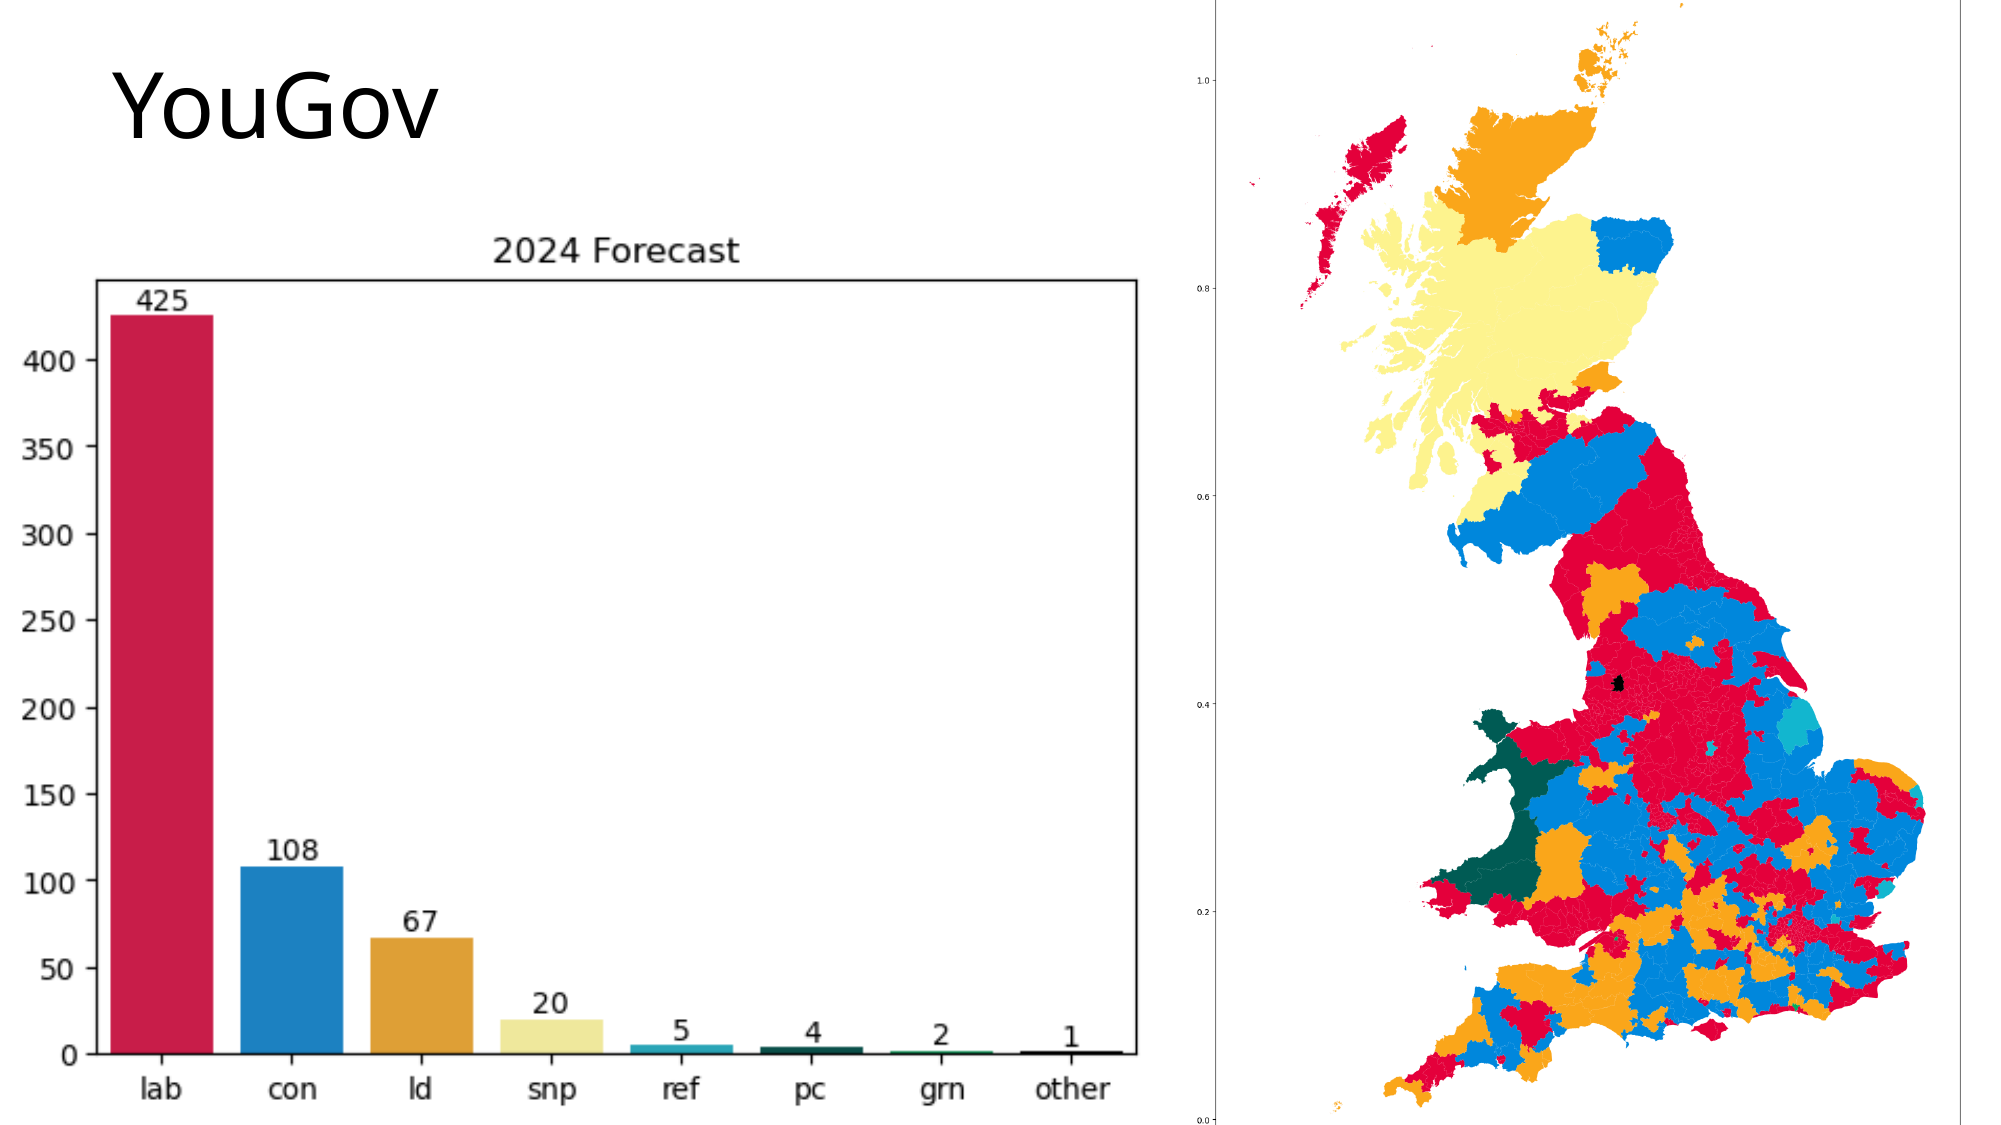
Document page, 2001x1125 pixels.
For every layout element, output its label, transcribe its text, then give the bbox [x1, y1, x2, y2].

picture [1190, 0, 1966, 1125]
picture [0, 216, 1158, 1125]
title YouGov [97, 0, 1190, 218]
